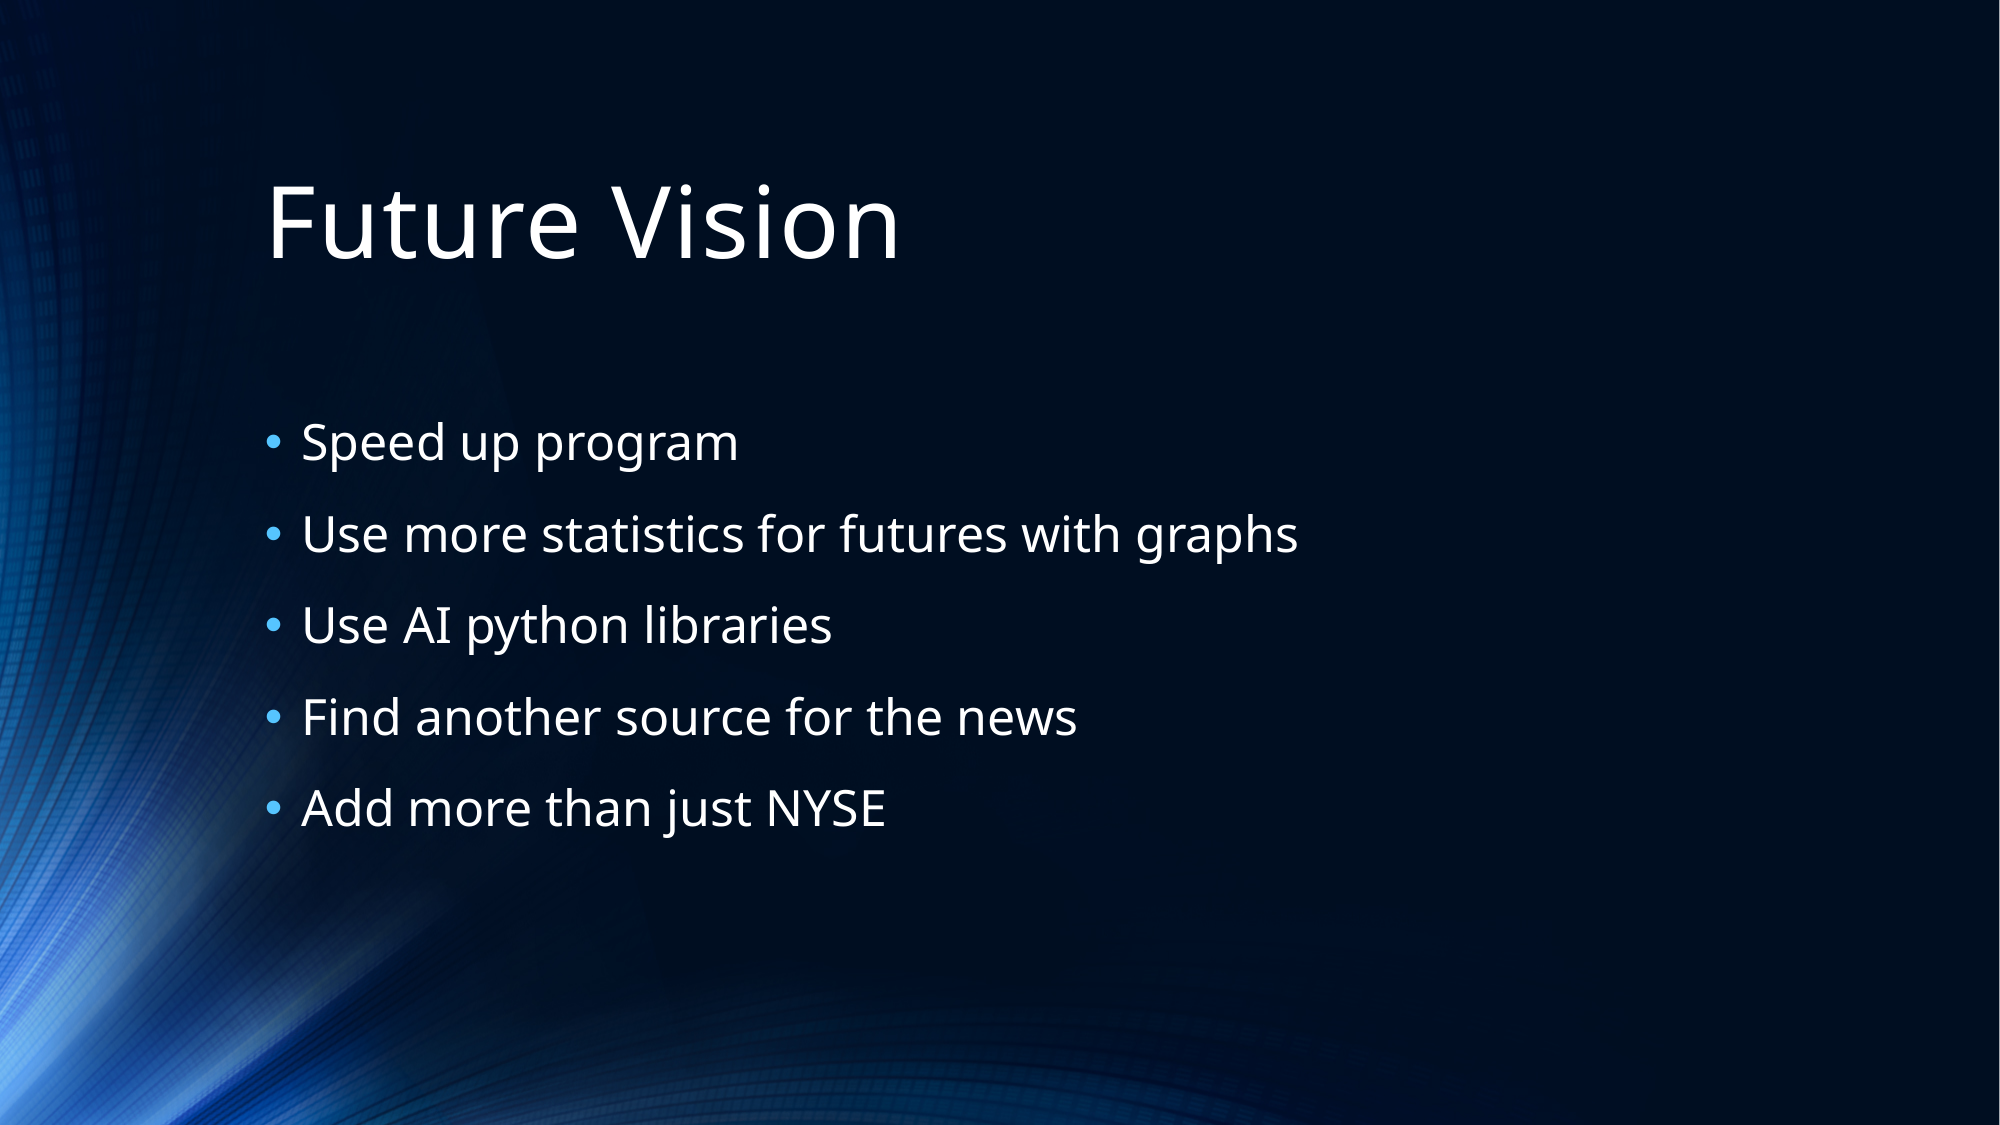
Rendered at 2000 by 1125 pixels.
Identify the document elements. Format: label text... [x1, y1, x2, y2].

list Speed up program Use more statistics for futures with graphs Use AI python libraries Find another source for the news Add more than just NYSE [249, 312, 1749, 988]
title Future Vision [249, 62, 1750, 288]
picture [0, 0, 2000, 1125]
